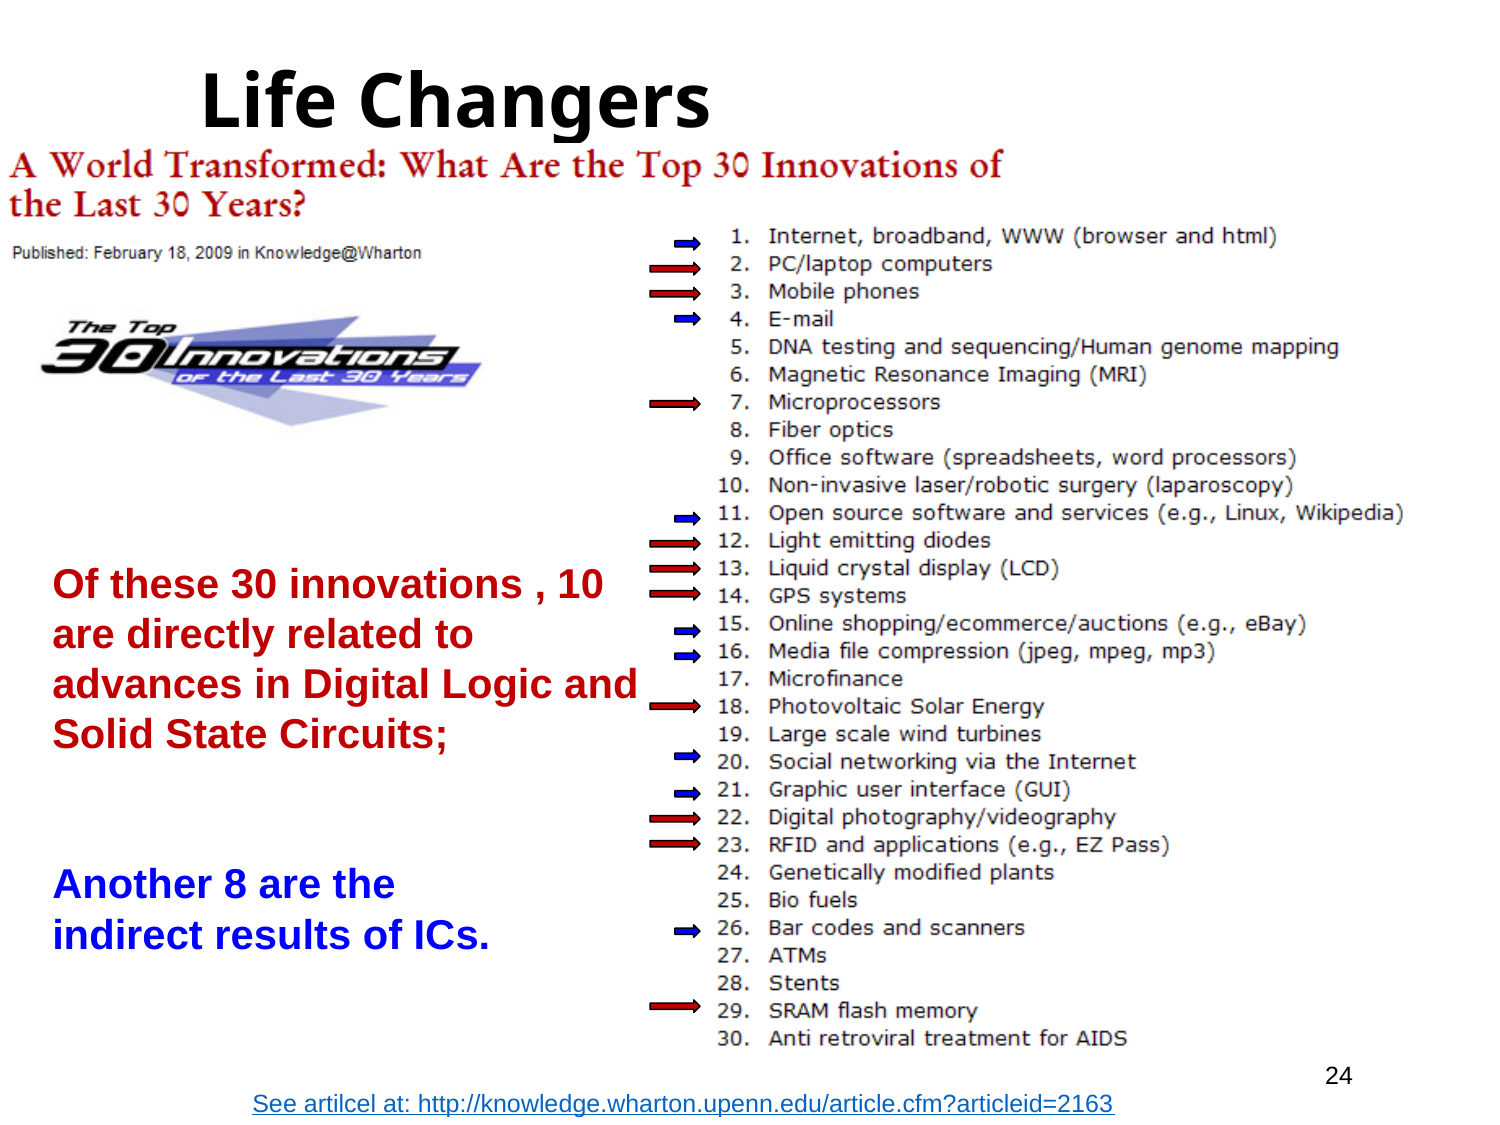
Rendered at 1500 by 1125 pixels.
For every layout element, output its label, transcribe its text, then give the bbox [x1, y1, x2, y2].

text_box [649, 262, 701, 1013]
text_box Of these 30 innovations , 10 are directly related to advances in Digital Logic and Solid State Circuits; [37, 549, 649, 765]
picture [0, 143, 1450, 1054]
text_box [674, 237, 700, 938]
title Life Changers [184, 0, 1479, 212]
text_box Another 8 are the indirect results of ICs. [37, 849, 550, 1015]
text_box See artilcel at: http://knowledge.wharton.upenn.edu/article.cfm?articleid=2163 [237, 1079, 1425, 1125]
